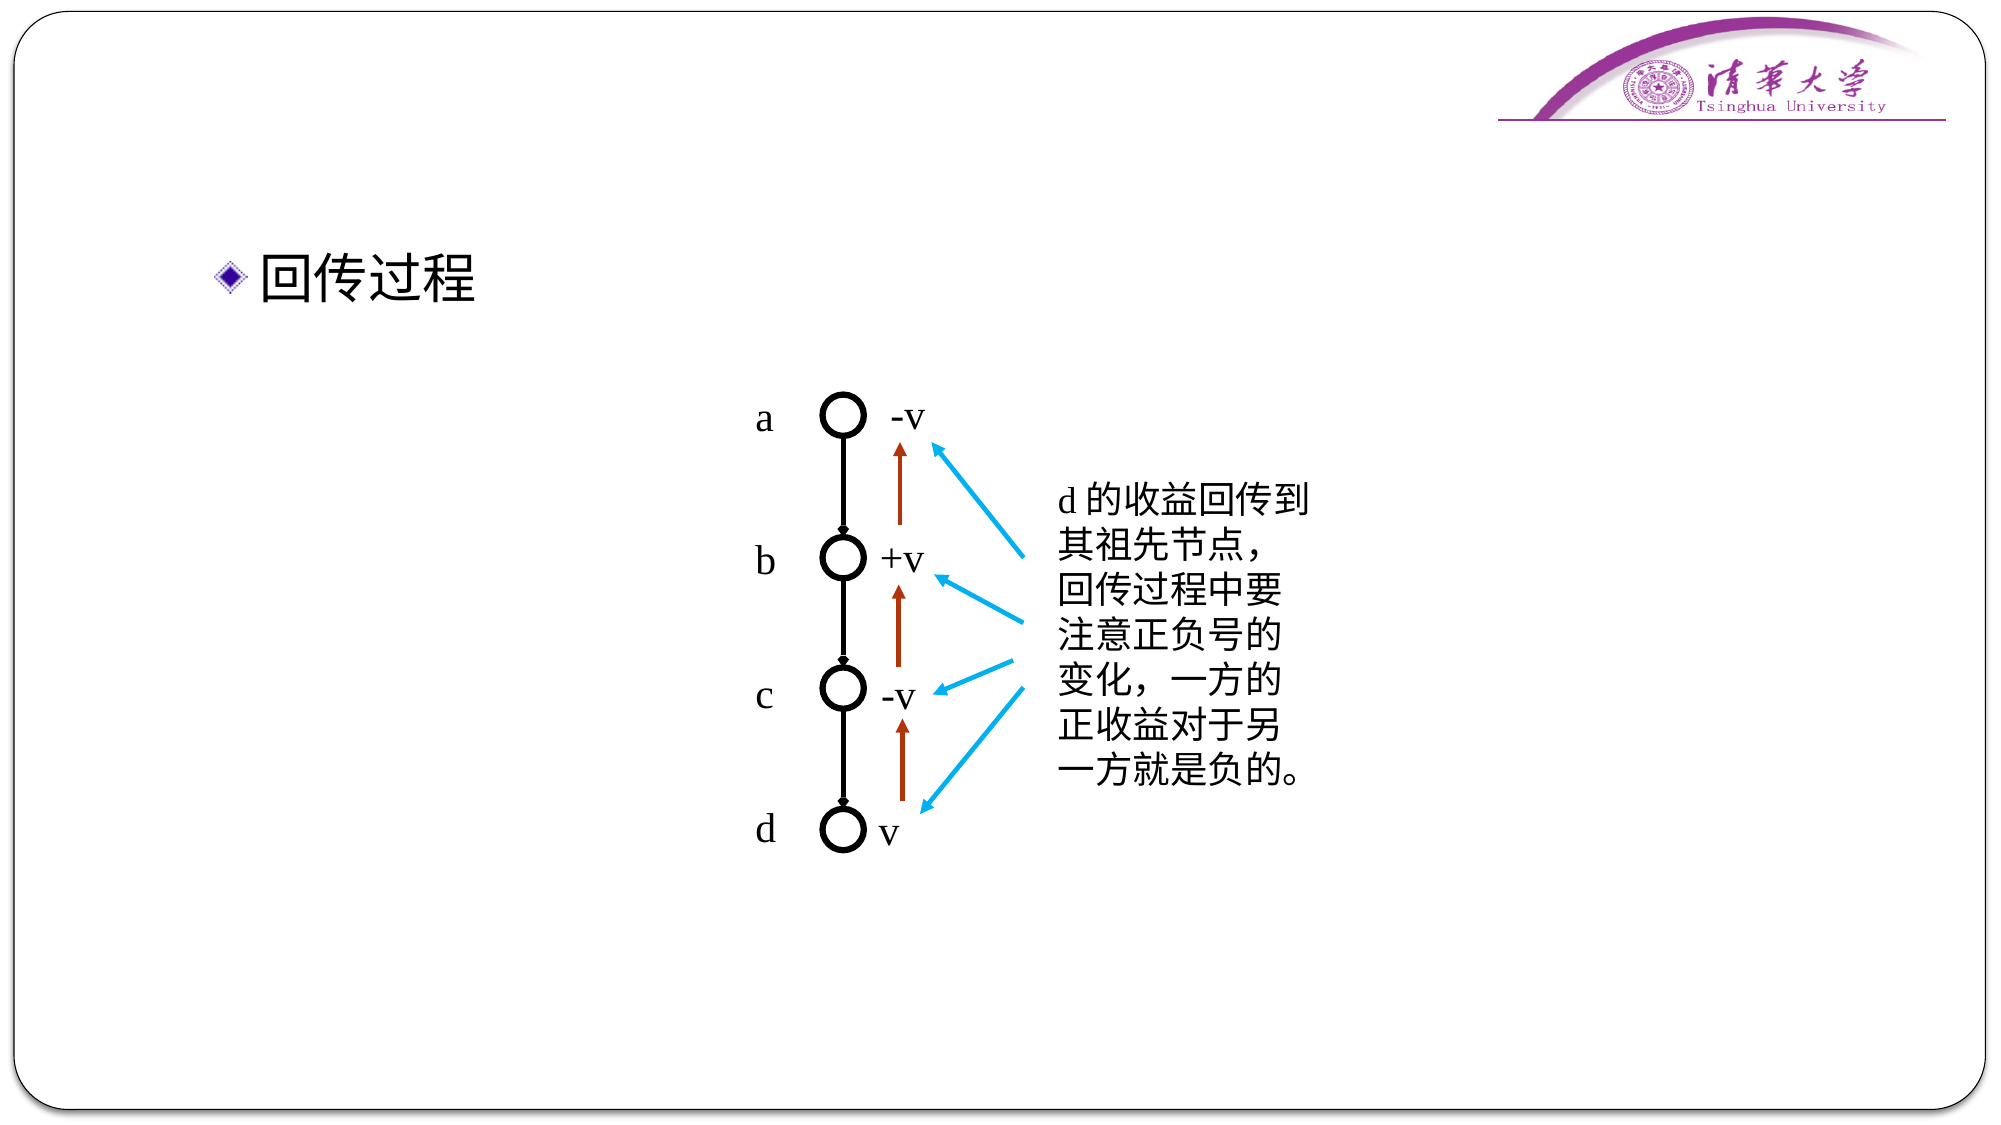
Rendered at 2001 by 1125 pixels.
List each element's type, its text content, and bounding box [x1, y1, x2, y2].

text_box [821, 393, 865, 437]
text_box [931, 441, 1024, 558]
text_box -v [875, 380, 942, 446]
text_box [919, 686, 1024, 815]
text_box -v [866, 660, 930, 726]
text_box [933, 574, 1024, 624]
picture [1498, 14, 1946, 121]
text_box d的收益回传到其祖先节点，回传过程中要注意正负号的变化，一方的正收益对于另一方就是负的。 [1043, 468, 1333, 798]
text_box b [740, 525, 807, 590]
text_box [821, 536, 865, 580]
text_box v [863, 796, 931, 862]
text_box +v [865, 523, 953, 589]
list 回传过程 [200, 237, 1900, 988]
text_box [821, 808, 863, 852]
text_box a [740, 382, 807, 448]
text_box [821, 667, 865, 710]
text_box d [740, 793, 807, 858]
text_box c [740, 659, 807, 724]
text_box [932, 660, 1014, 695]
picture [214, 261, 248, 294]
